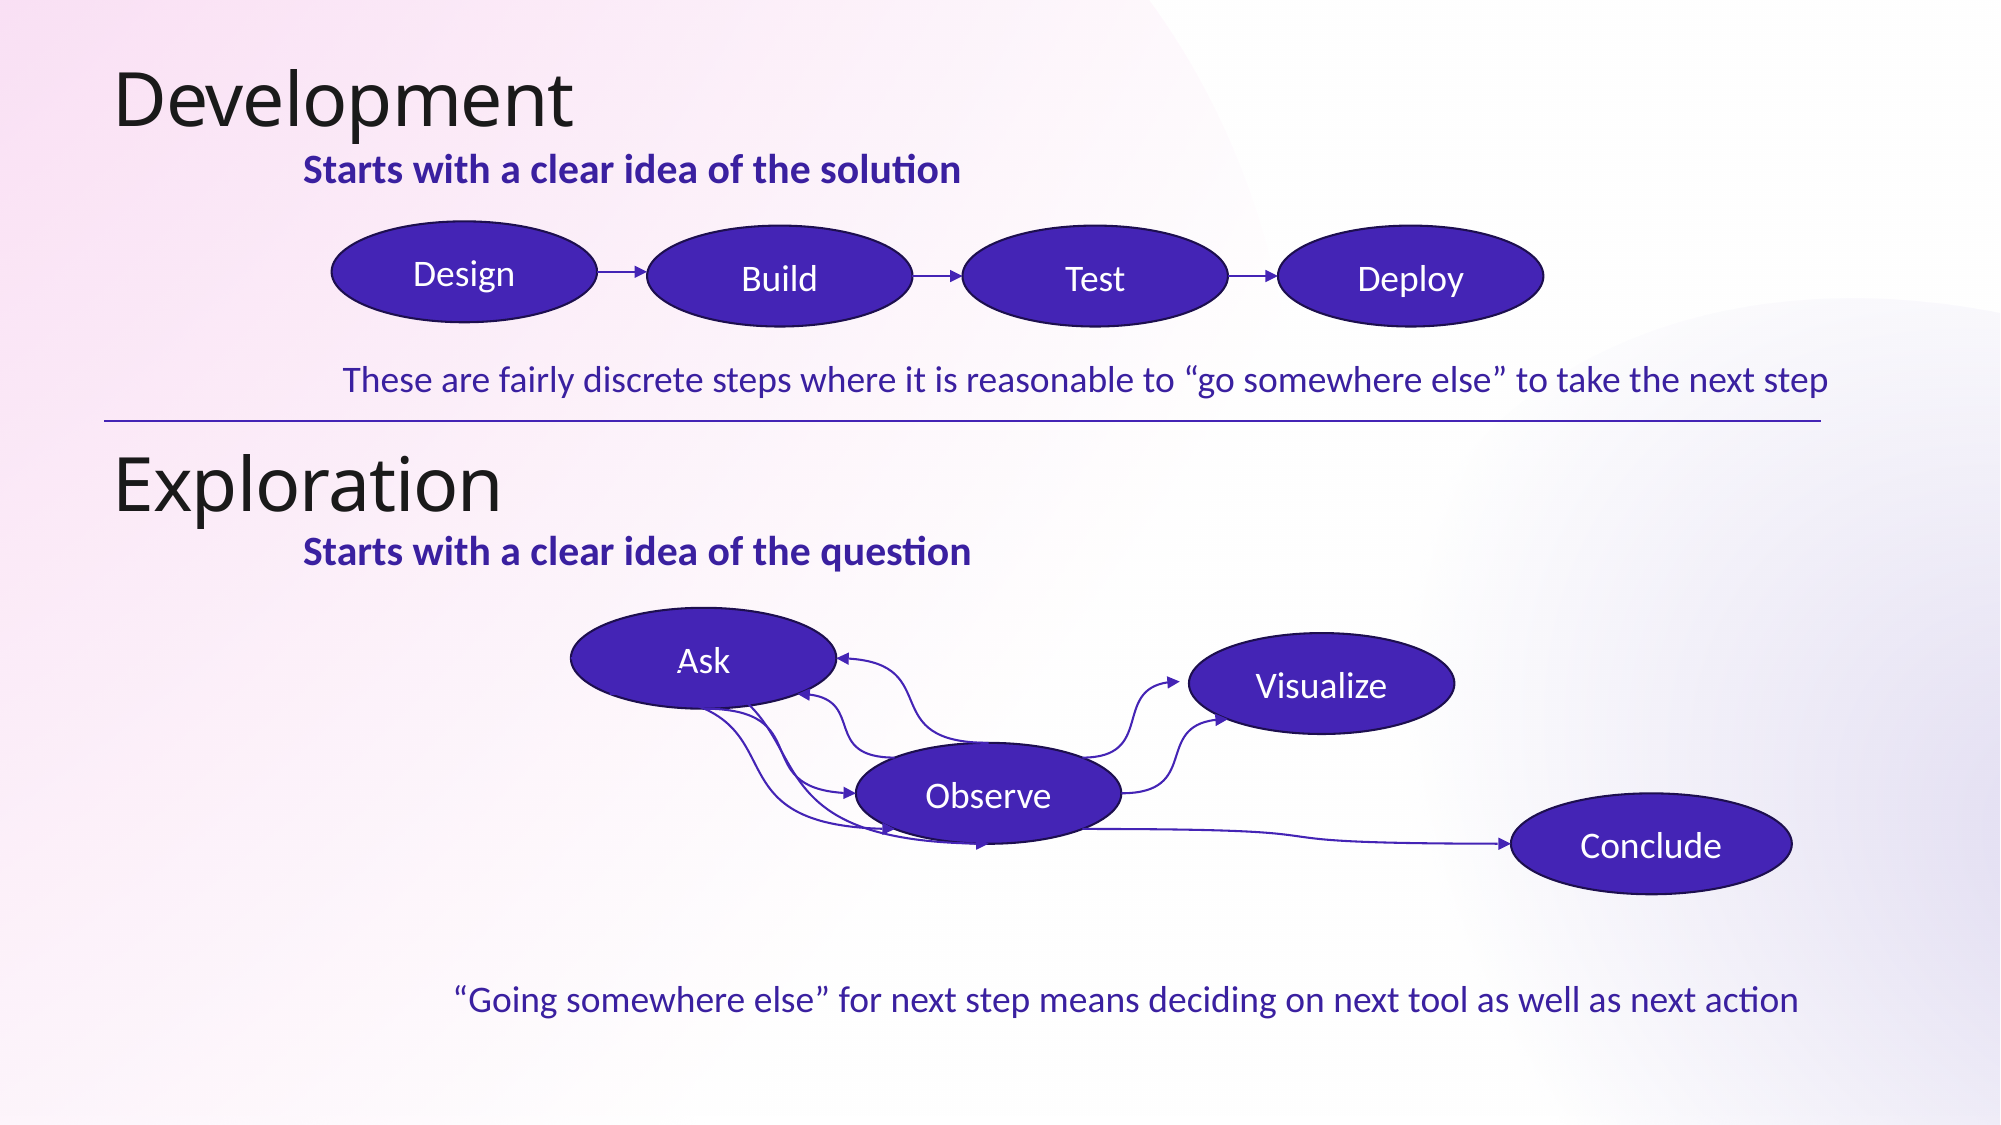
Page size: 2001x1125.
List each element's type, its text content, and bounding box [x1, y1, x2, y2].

text_box Exploration [112, 420, 1838, 553]
picture [0, 0, 2001, 1125]
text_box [285, 134, 1888, 408]
title Development [112, 35, 710, 168]
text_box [285, 516, 1856, 1029]
